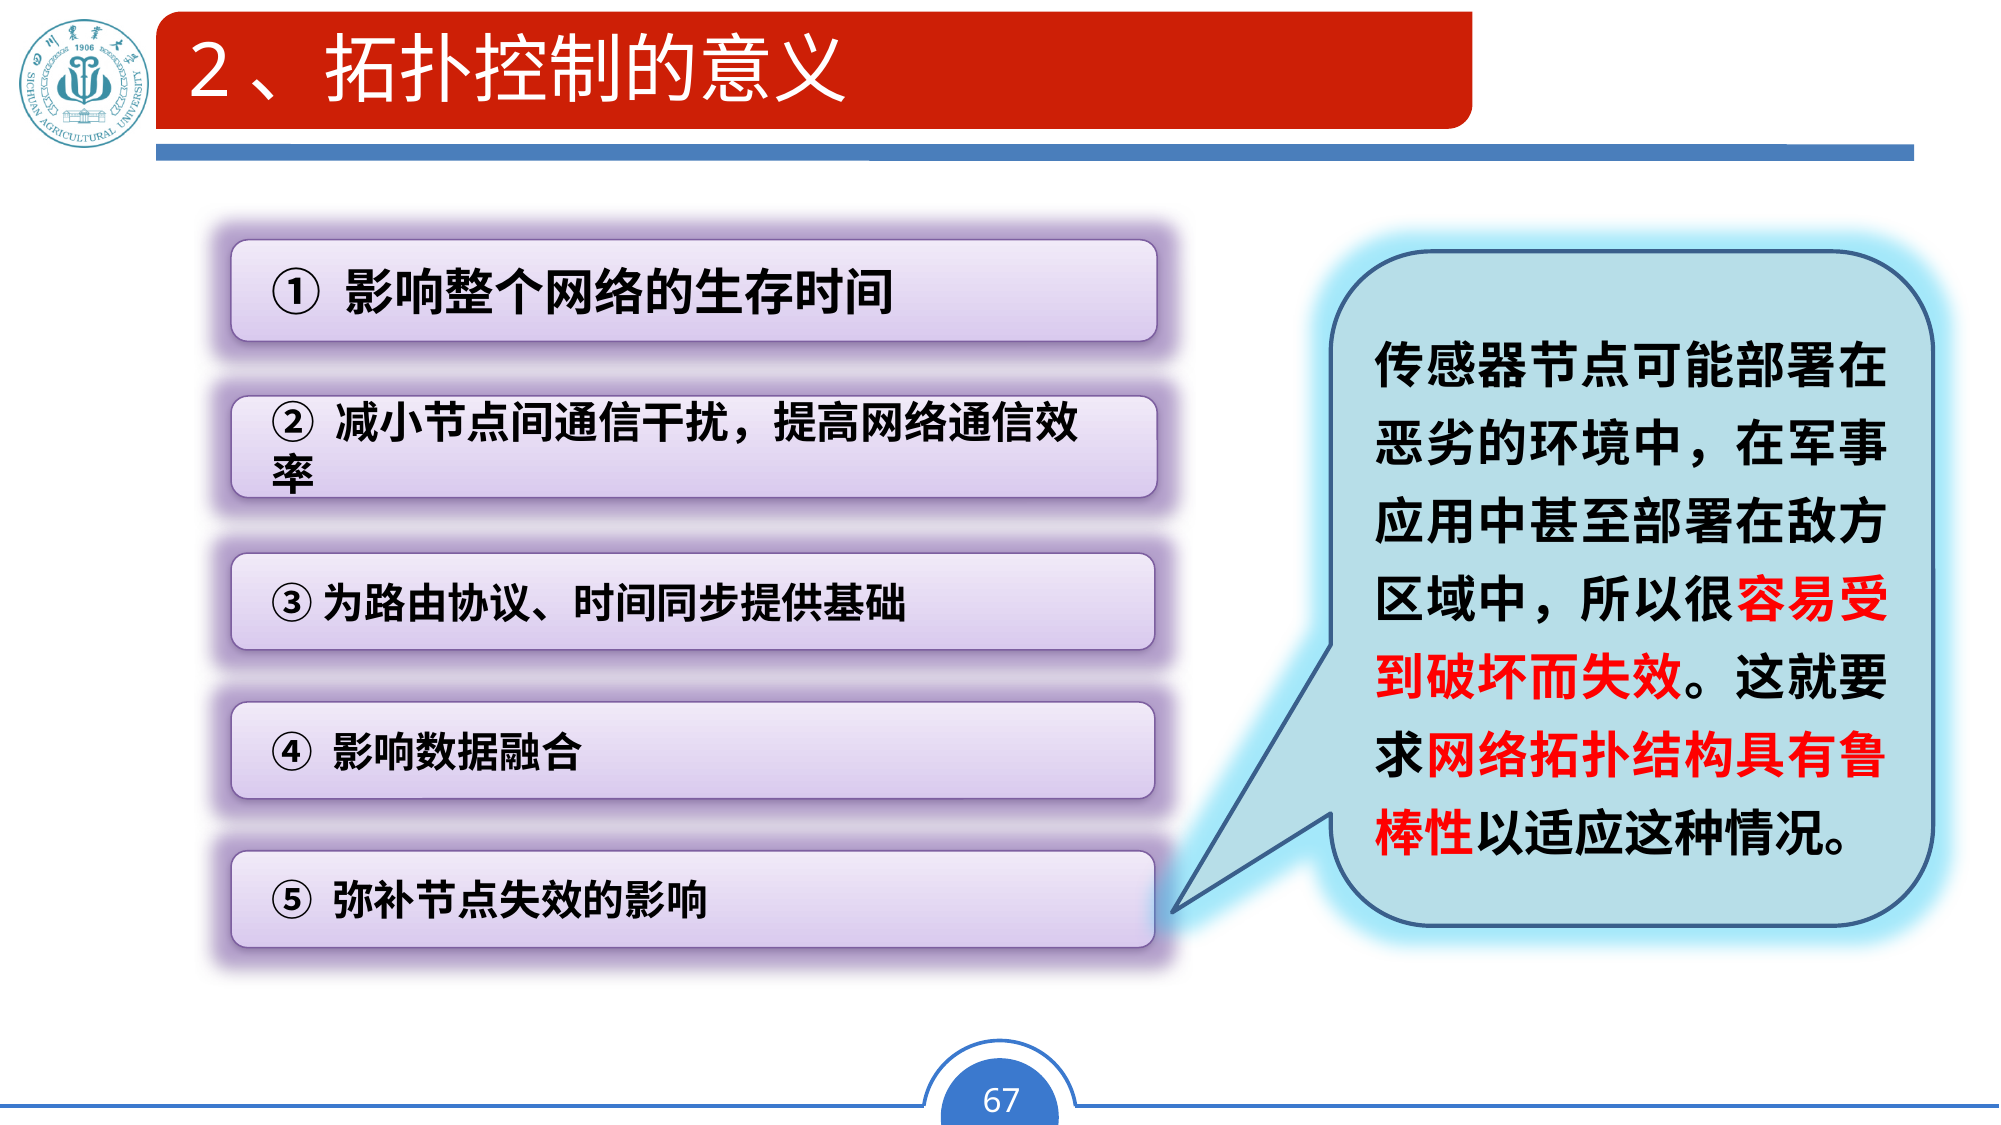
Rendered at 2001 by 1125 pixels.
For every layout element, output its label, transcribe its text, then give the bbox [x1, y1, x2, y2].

text_box 传感器节点可能部署在恶劣的环境中，在军事应用中甚至部署在敌方区域中，所以很容易受到破坏而失效。这就要求网络拓扑结构具有鲁棒性以适应这种情况。 [1328, 249, 1936, 928]
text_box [173, 234, 1329, 540]
title 2、拓扑控制的意义 [173, 14, 1910, 126]
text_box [173, 550, 1329, 985]
